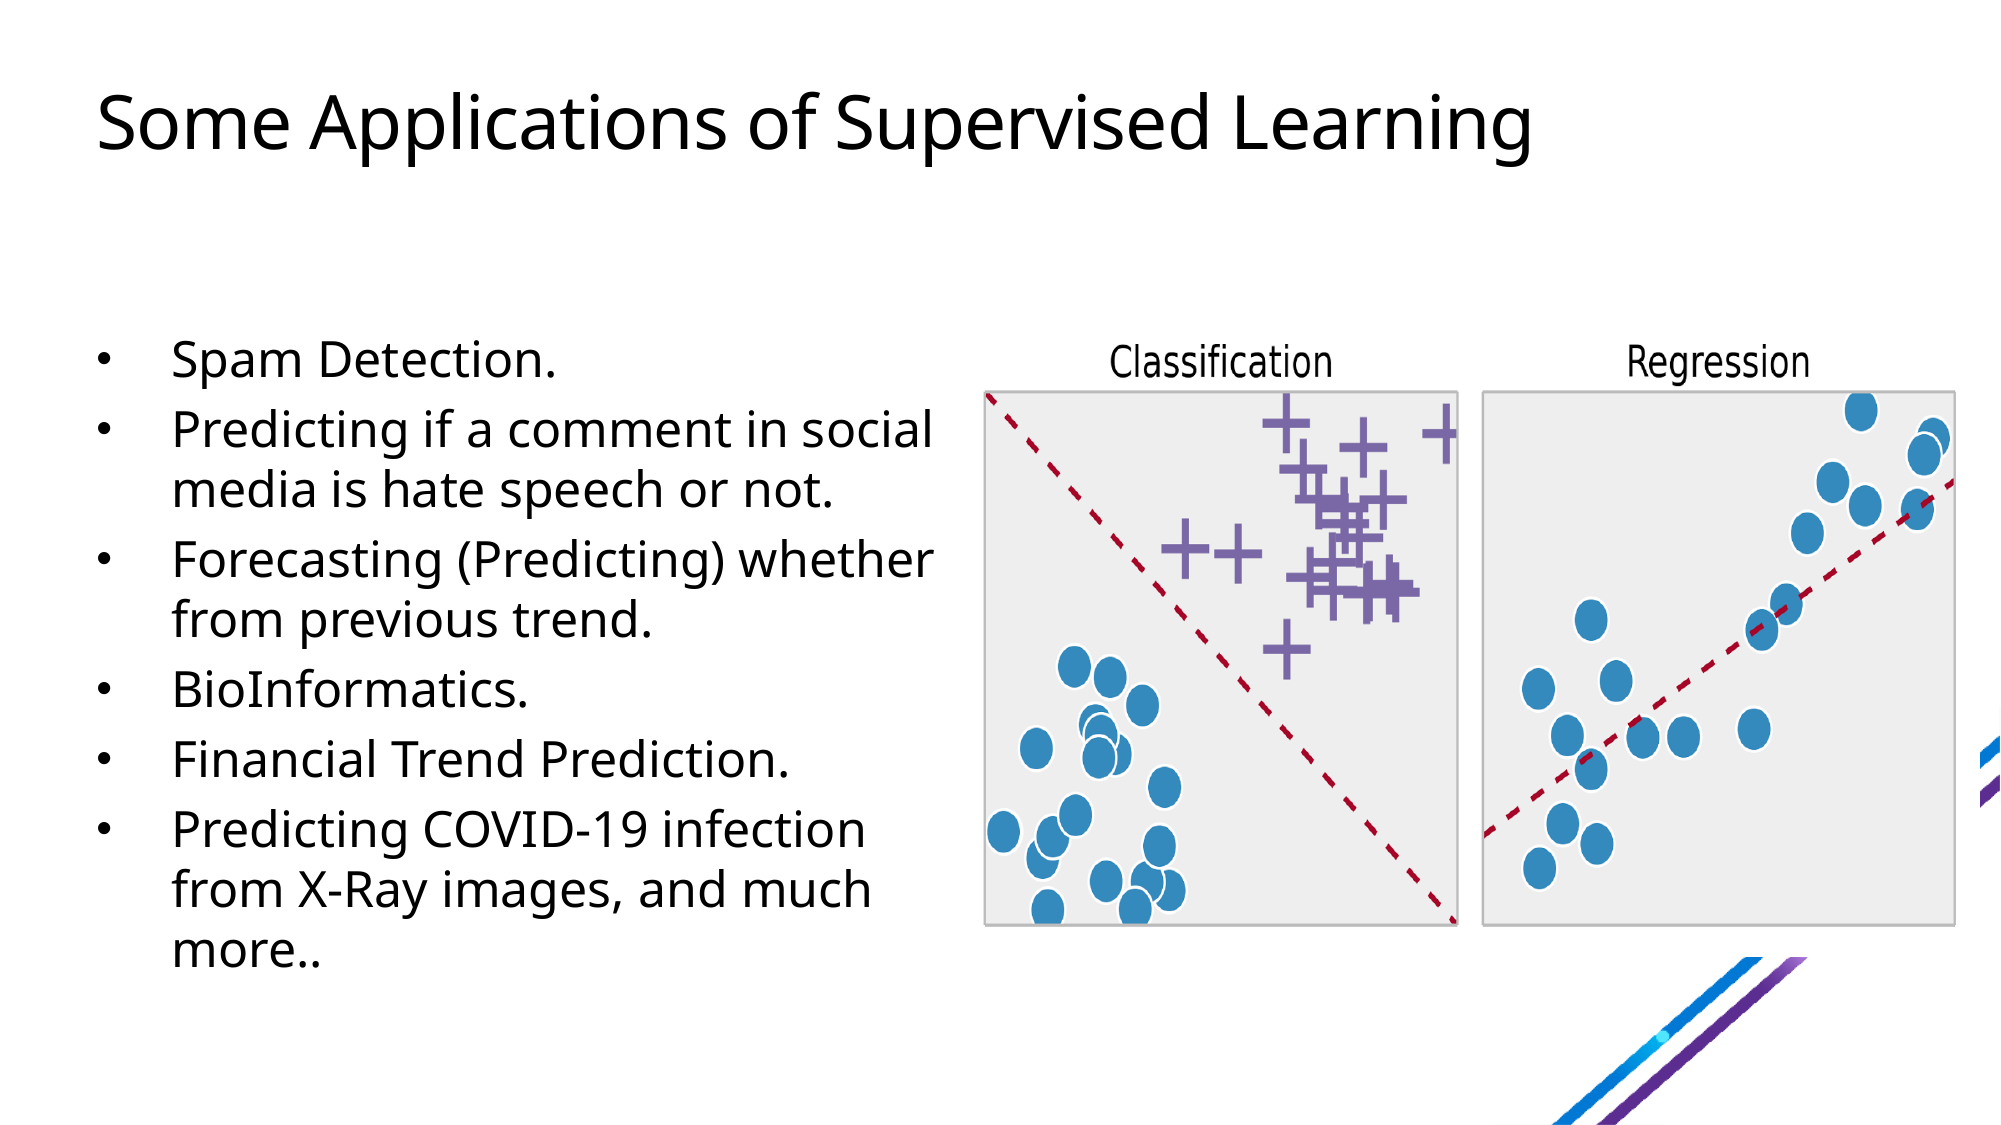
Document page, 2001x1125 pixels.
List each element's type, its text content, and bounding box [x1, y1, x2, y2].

title Some Applications of Supervised Learning [96, 75, 1904, 166]
list Spam Detection. Predicting if a comment in social media is hate speech or not. Forecasting (Predicting) whether from previous trend. BioInformatics. Financial Trend Prediction. Predicting COVID-19 infection from X-Ray images, and much more.. [96, 327, 938, 995]
picture [958, 311, 1999, 1124]
